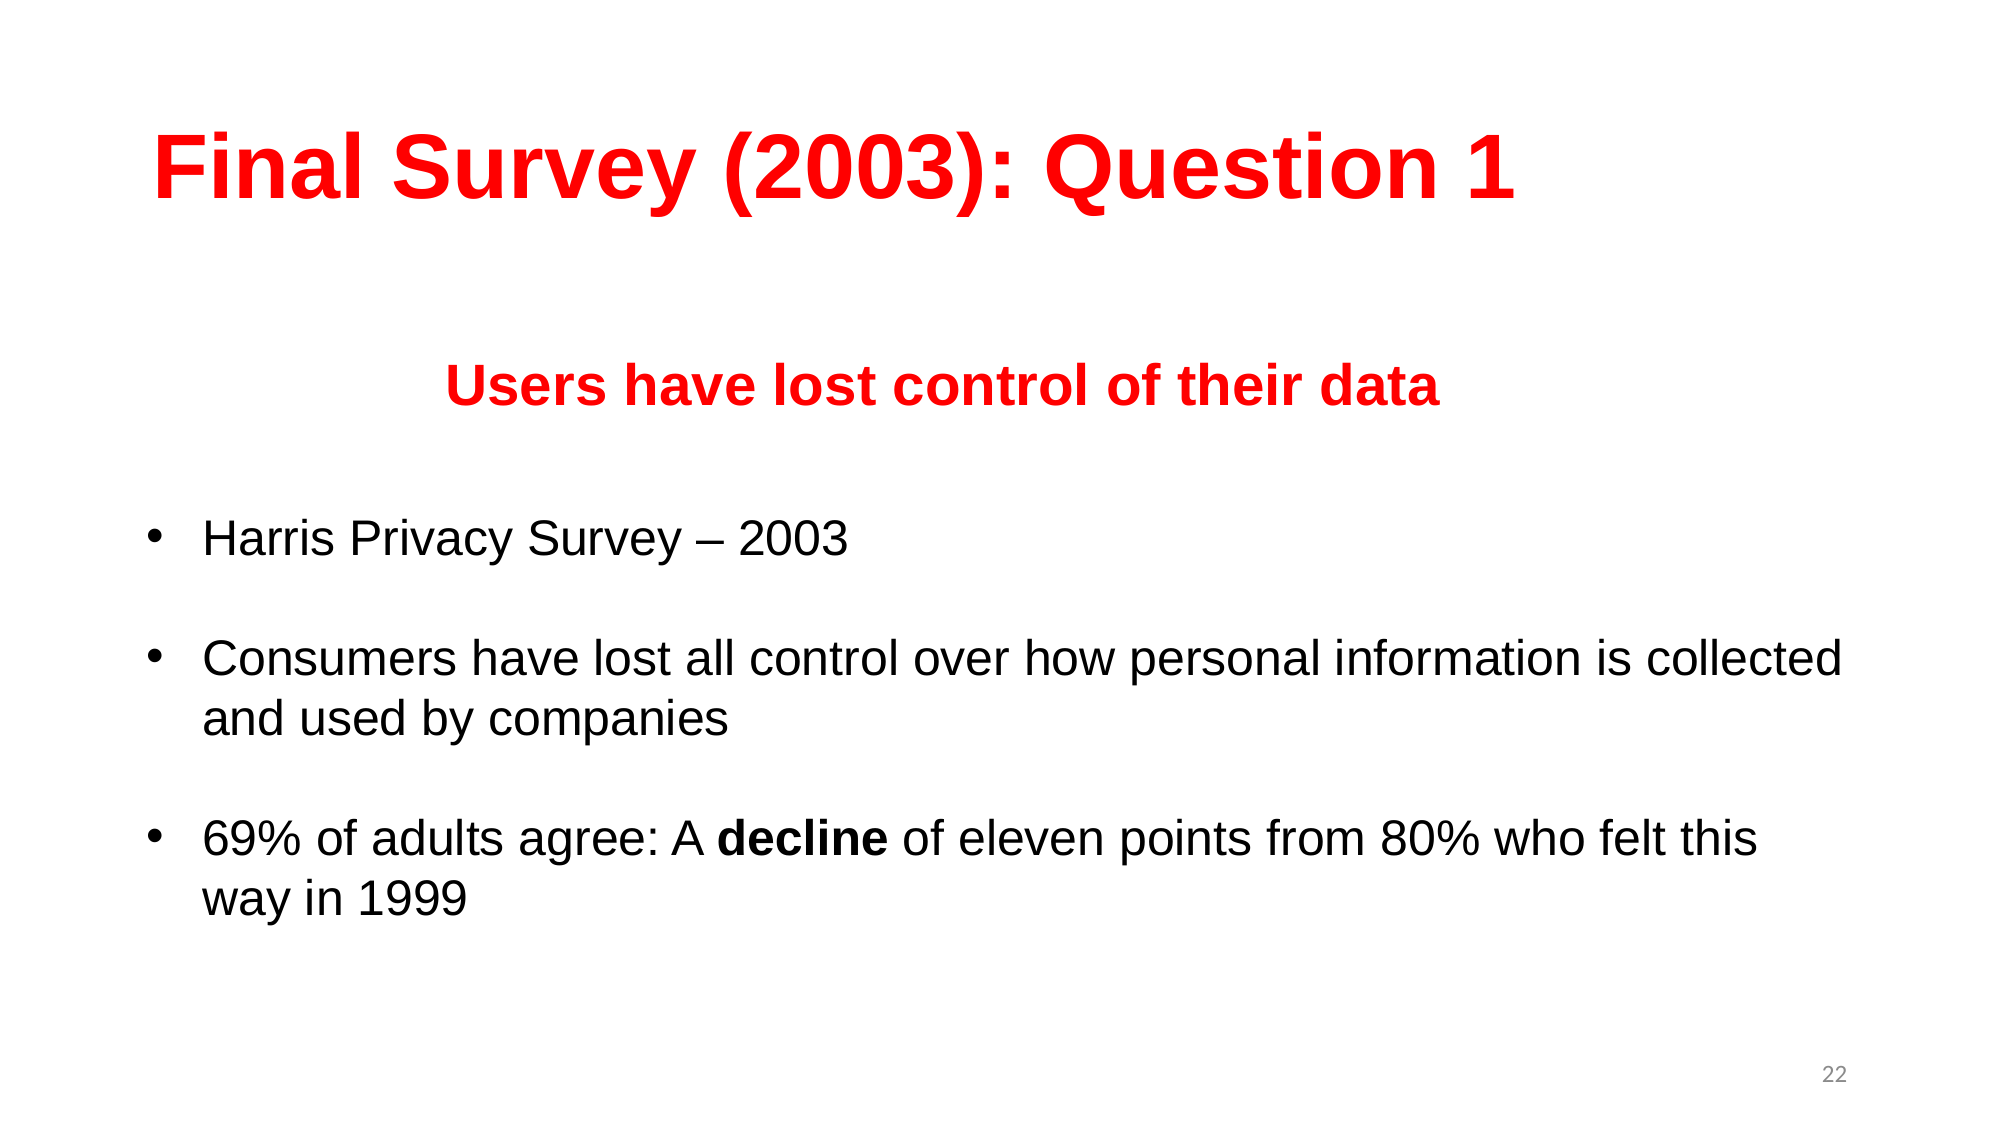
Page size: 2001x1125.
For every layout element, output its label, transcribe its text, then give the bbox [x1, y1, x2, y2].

title Final Survey (2003): Question 1 [137, 59, 1863, 278]
slide_number 22 [1412, 1042, 1863, 1103]
text_box Users have lost control of their data [430, 339, 1456, 425]
text_box Harris Privacy Survey – 2003 Consumers have lost all control over how personal information is collected and used by companies 69% of adults agree: A decline of eleven points from 80% who felt this way in 1999 [131, 497, 1863, 933]
